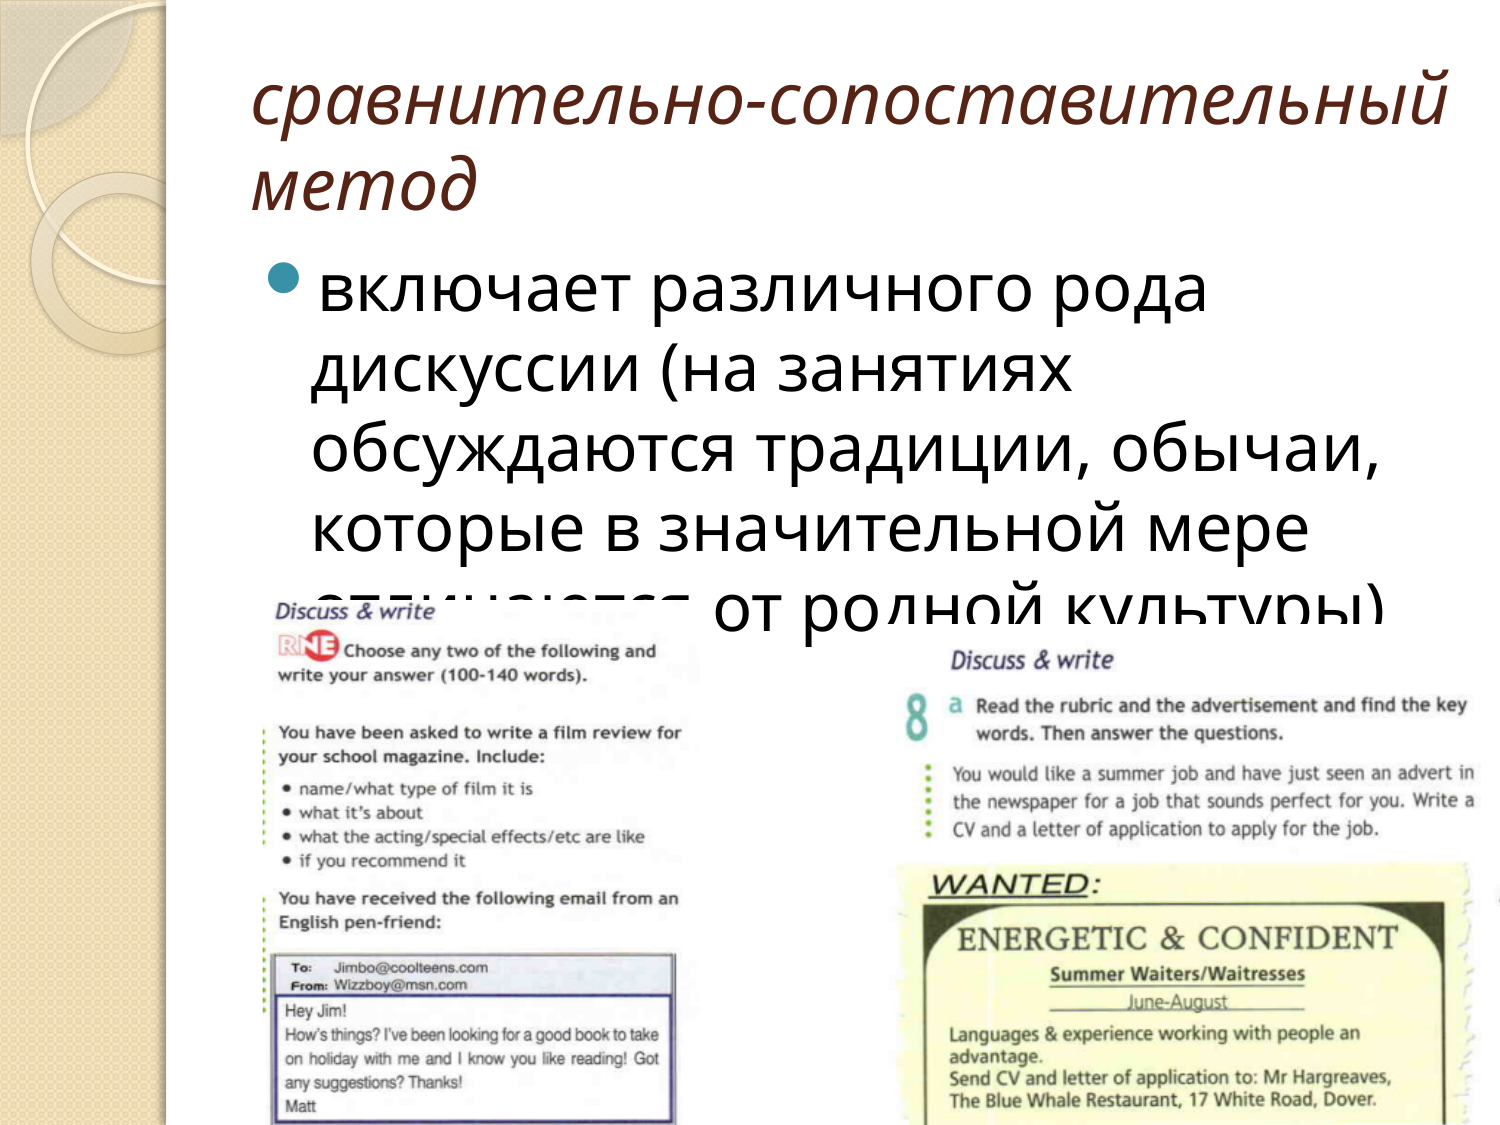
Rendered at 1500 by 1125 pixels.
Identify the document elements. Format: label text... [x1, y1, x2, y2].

picture [874, 624, 1500, 1125]
list включает различного рода дискуссии (на занятиях обсуждаются традиции, обычаи, которые в значительной мере отличаются от родной культуры) [235, 237, 1466, 1025]
title сравнительно-сопоставительный метод [235, 45, 1466, 233]
picture [262, 599, 701, 1125]
